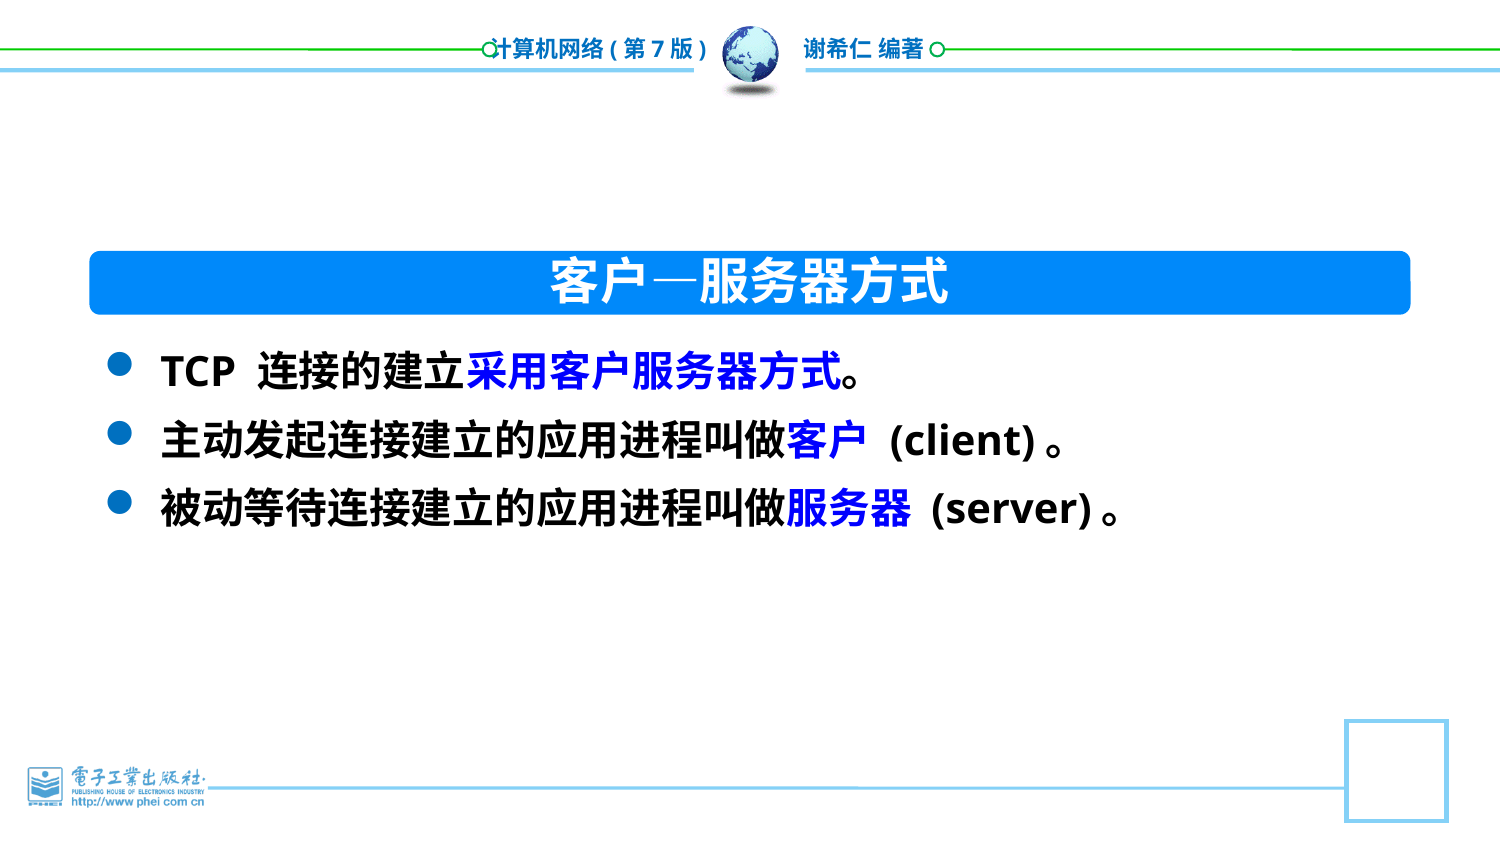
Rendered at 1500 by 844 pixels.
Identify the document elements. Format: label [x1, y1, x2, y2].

picture [23, 764, 208, 809]
picture [720, 24, 780, 100]
text_box [89, 242, 1411, 540]
